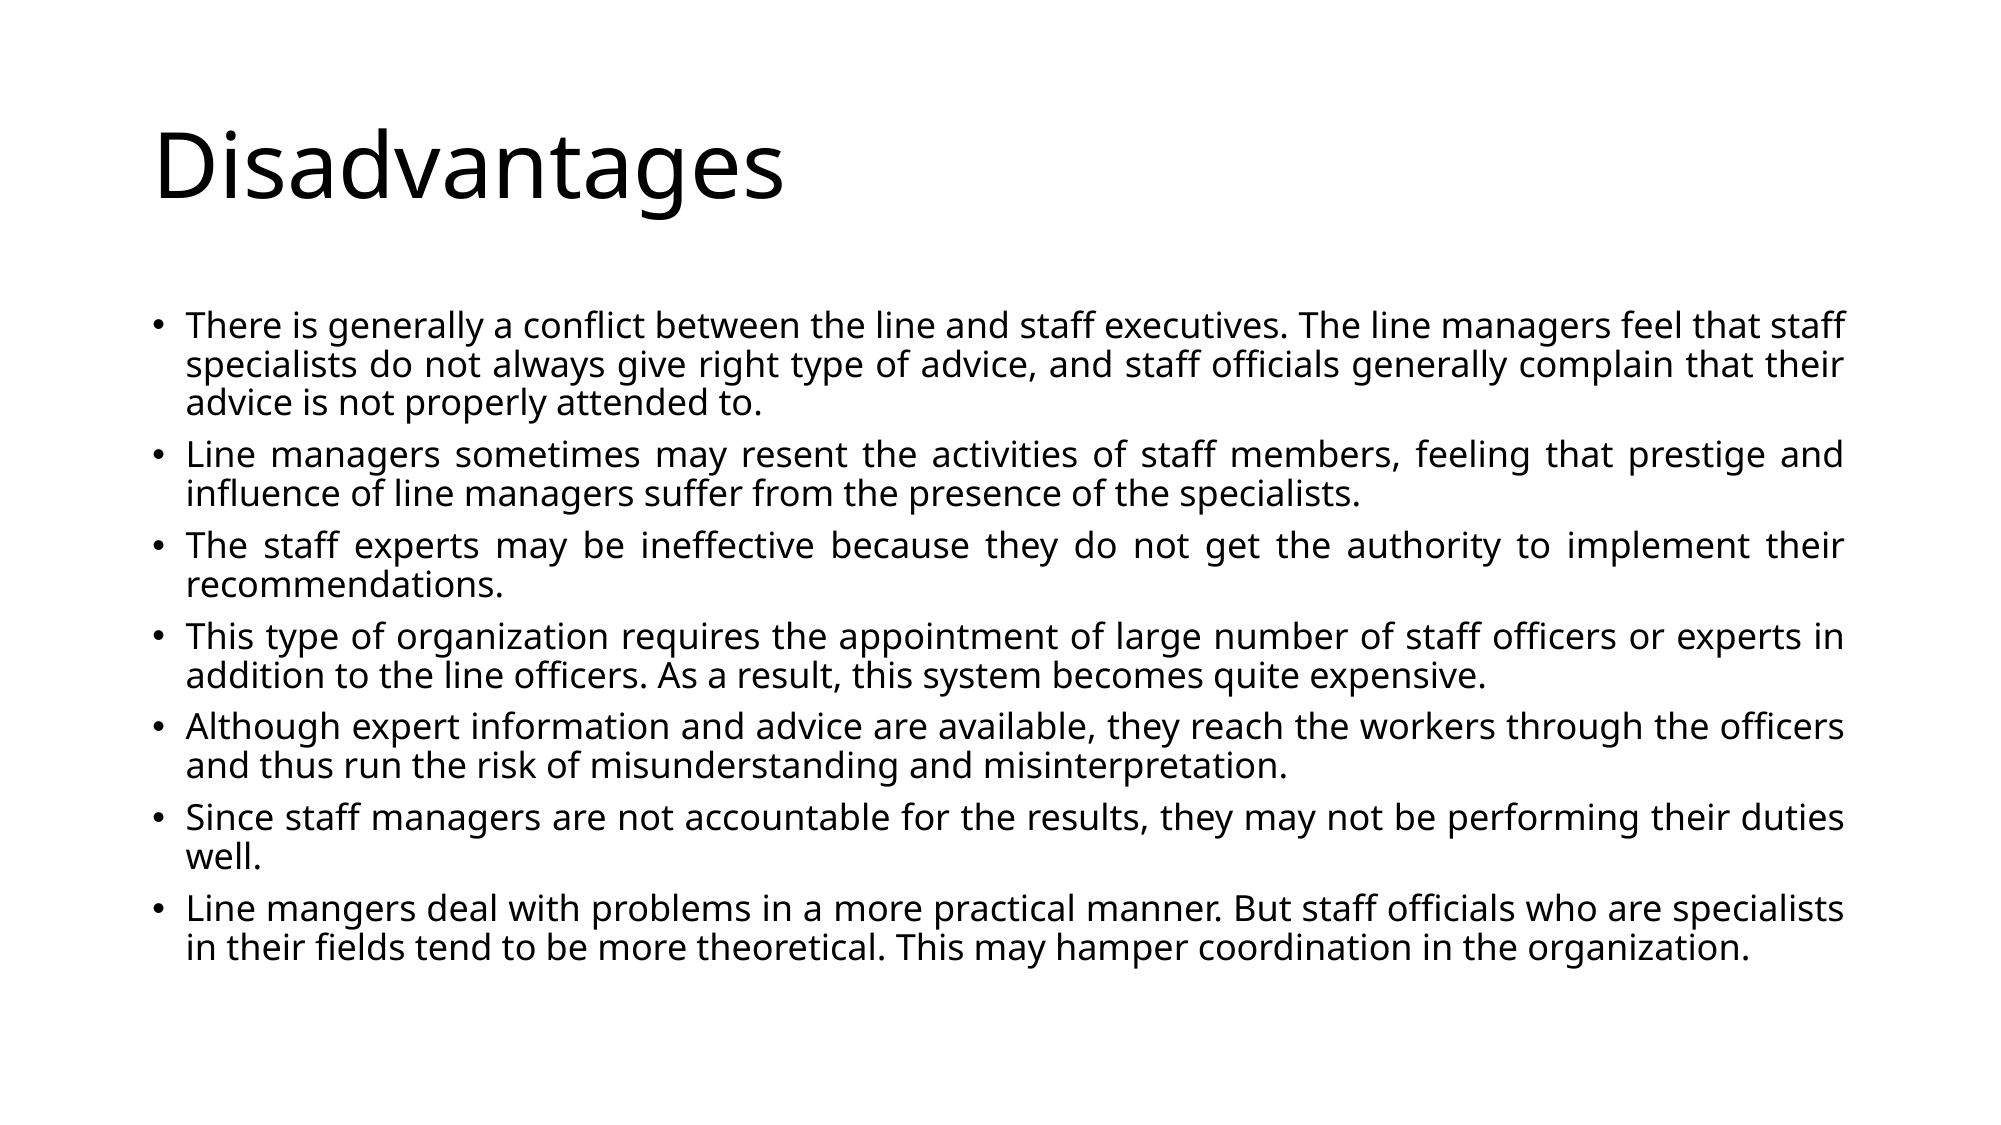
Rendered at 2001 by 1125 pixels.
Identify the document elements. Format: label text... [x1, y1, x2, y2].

title Disadvantages [137, 59, 1863, 278]
list There is generally a conflict between the line and staff executives. The line managers feel that staff specialists do not always give right type of advice, and staff officials generally complain that their advice is not properly attended to. Line managers sometimes may resent the activities of staff members, feeling that prestige and influence of line managers suffer from the presence of the specialists. The staff experts may be ineffective because they do not get the authority to implement their recommendations. This type of organization requires the appointment of large number of staff officers or experts in addition to the line officers. As a result, this system becomes quite expensive. Although expert information and advice are available, they reach the workers through the officers and thus run the risk of misunderstanding and misinterpretation. Since staff managers are not accountable for the results, they may not be performing their duties well. Line mangers deal with problems in a more practical manner. But staff officials who are specialists in their fields tend to be more theoretical. This may hamper coordination in the organization. [137, 299, 1863, 1014]
